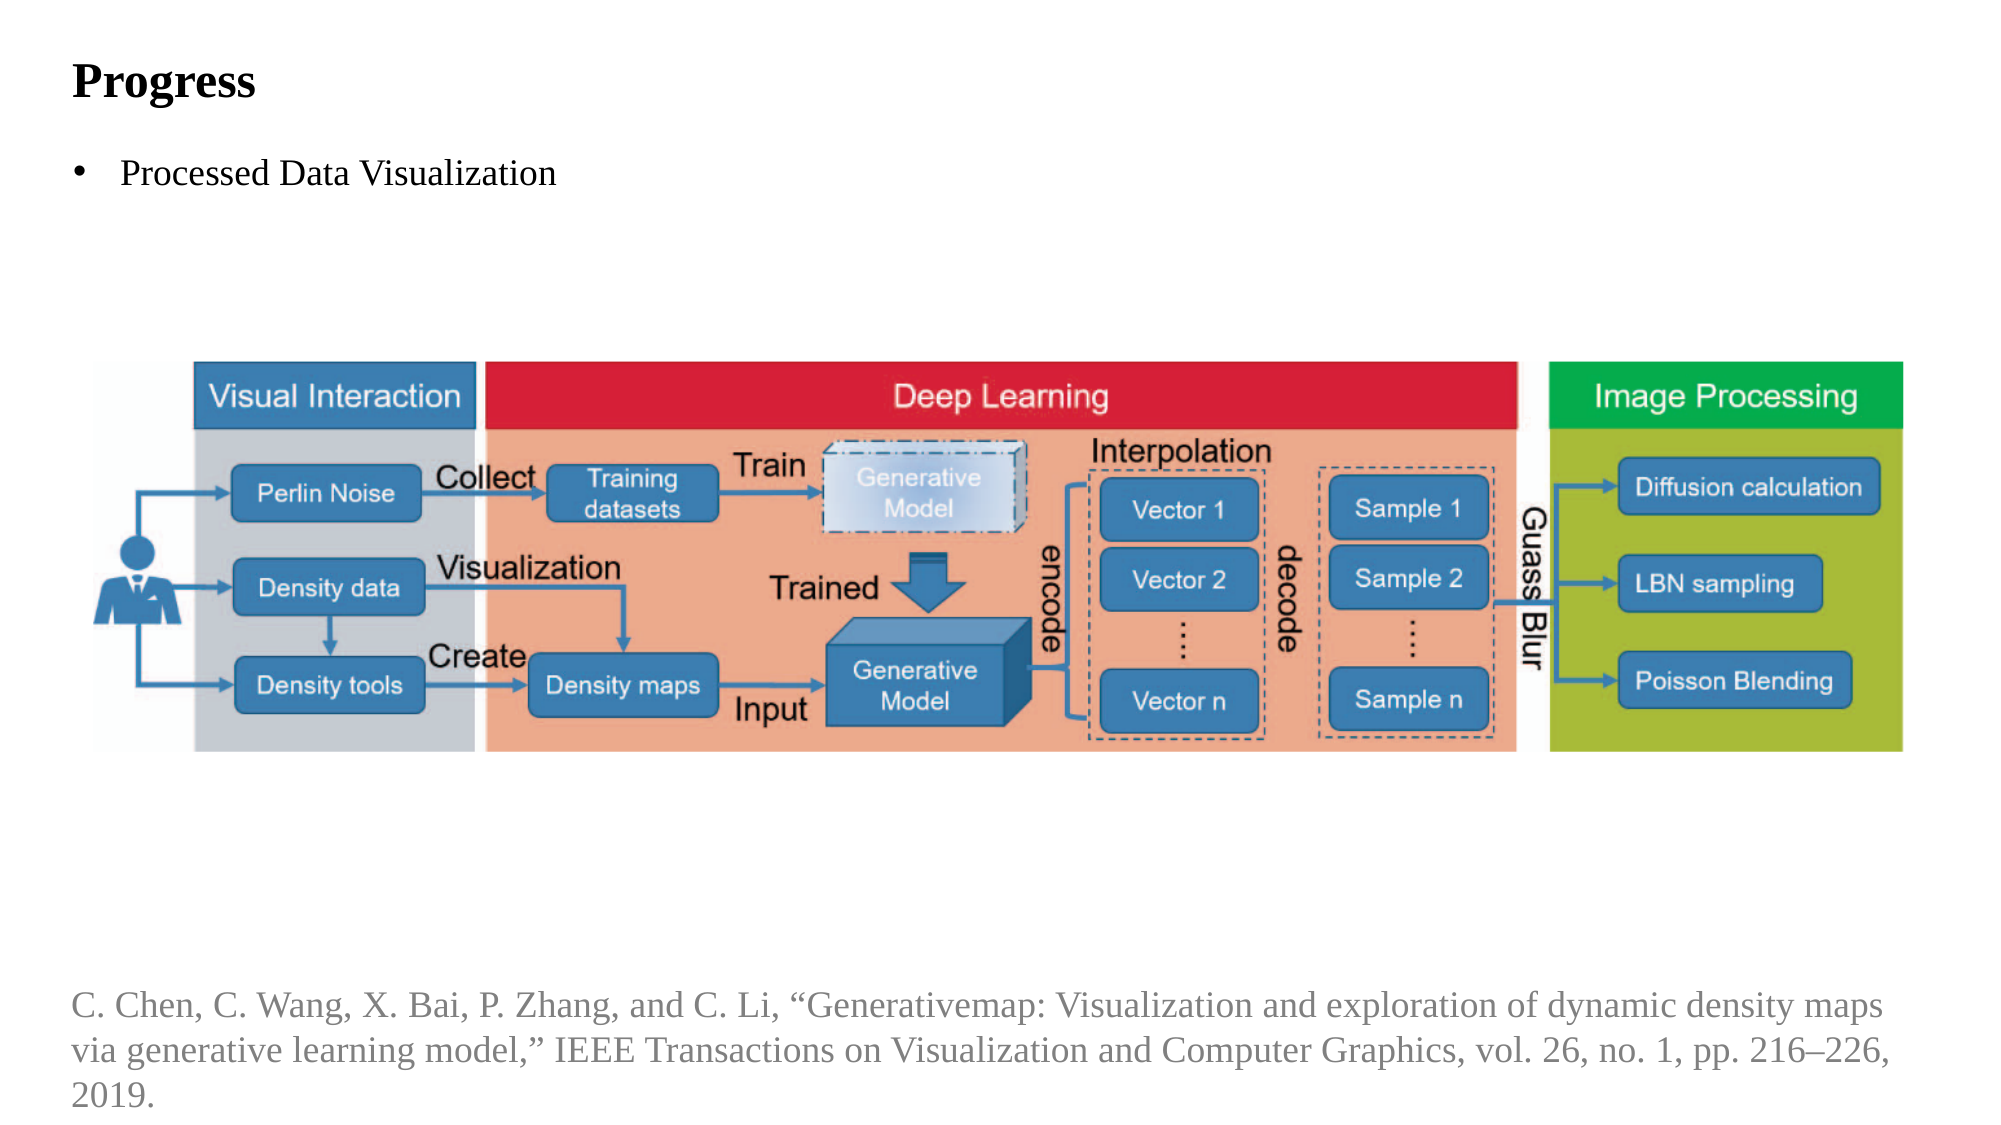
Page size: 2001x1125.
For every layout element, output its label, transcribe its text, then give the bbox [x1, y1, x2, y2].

text_box C. Chen, C. Wang, X. Bai, P. Zhang, and C. Li, “Generativemap: Visualization and exploration of dynamic density maps via generative learning model,” IEEE Transactions on Visualization and Computer Graphics, vol. 26, no. 1, pp. 216–226, 2019. [56, 972, 1951, 1123]
picture [92, 354, 1915, 761]
text_box Processed Data Visualization [58, 140, 573, 291]
text_box Progress [57, 40, 272, 116]
